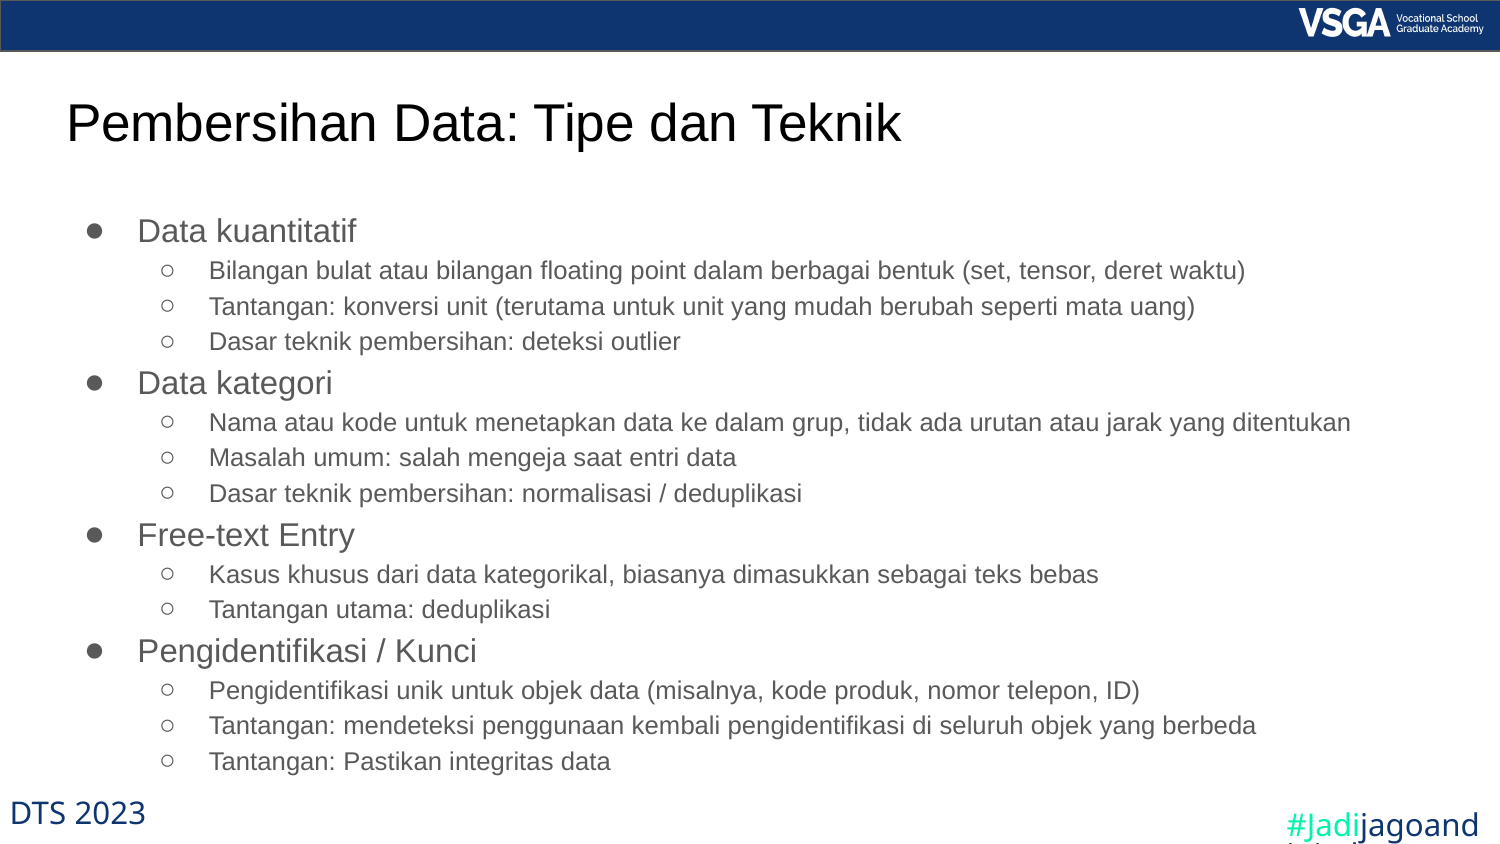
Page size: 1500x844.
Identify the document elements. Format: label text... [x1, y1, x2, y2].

title Pembersihan Data: Tipe dan Teknik [51, 72, 1449, 167]
list Data kuantitatif Bilangan bulat atau bilangan floating point dalam berbagai bentuk (set, tensor, deret waktu) Tantangan: konversi unit (terutama untuk unit yang mudah berubah seperti mata uang) Dasar teknik pembersihan: deteksi outlier Data kategori Nama atau kode untuk menetapkan data ke dalam grup, tidak ada urutan atau jarak yang ditentukan Masalah umum: salah mengeja saat entri data Dasar teknik pembersihan: normalisasi / deduplikasi Free-text Entry Kasus khusus dari data kategorikal, biasanya dimasukkan sebagai teks bebas Tantangan utama: deduplikasi Pengidentifikasi / Kunci Pengidentifikasi unik untuk objek data (misalnya, kode produk, nomor telepon, ID) Tantangan: mendeteksi penggunaan kembali pengidentifikasi di seluruh objek yang berbeda Tantangan: Pastikan integritas data [51, 189, 1449, 791]
picture [1284, 0, 1498, 79]
